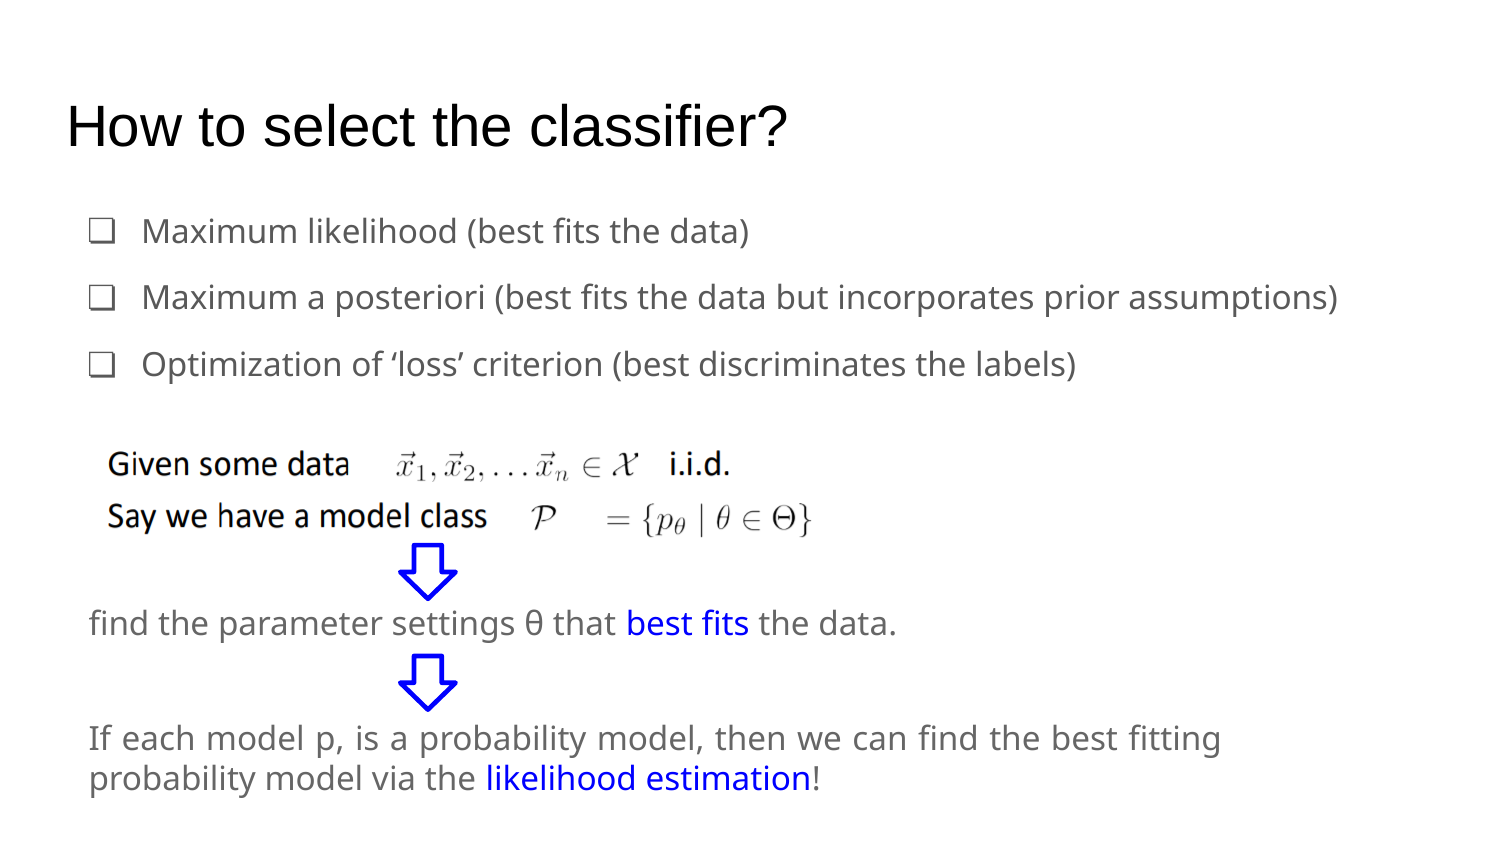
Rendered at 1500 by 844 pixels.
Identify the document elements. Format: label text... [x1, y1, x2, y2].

text_box [400, 655, 456, 710]
text_box find the parameter settings θ that best fits the data. [73, 587, 946, 656]
text_box If each model p, is a probability model, then we can find the best fitting probability model via the likelihood estimation! [73, 702, 1239, 810]
title How to select the classifier? [51, 72, 1449, 173]
picture [92, 421, 814, 541]
list Maximum likelihood (best fits the data) Maximum a posteriori (best fits the data but incorporates prior assumptions) Optimization of ‘loss’ criterion (best discriminates the labels) [51, 189, 1449, 406]
text_box [400, 549, 456, 599]
